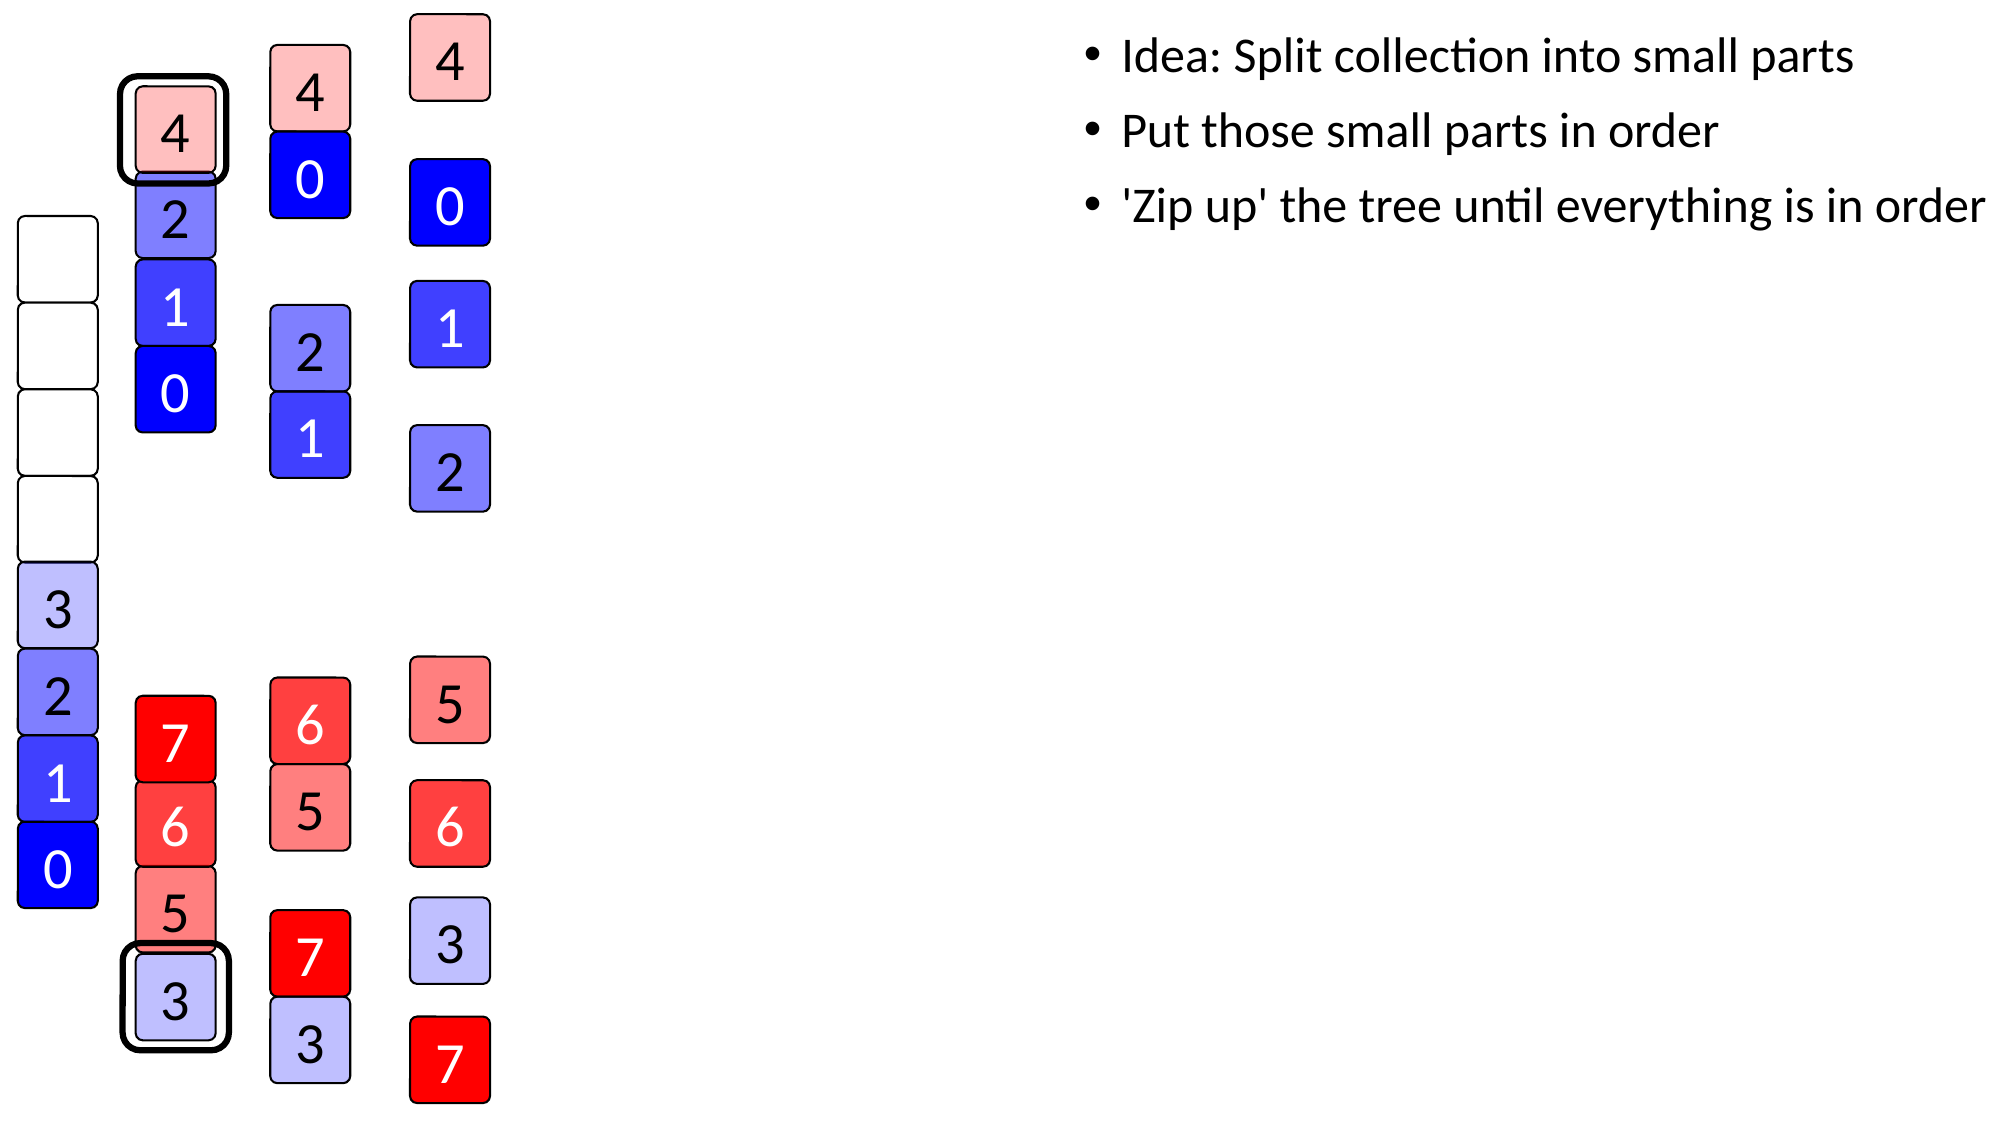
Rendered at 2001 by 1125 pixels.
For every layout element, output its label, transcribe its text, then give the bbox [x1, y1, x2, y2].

text_box [16, 301, 99, 389]
text_box [118, 75, 228, 185]
text_box 0 [16, 822, 99, 910]
text_box 5 [408, 655, 492, 745]
text_box 4 [408, 13, 492, 102]
text_box [16, 474, 99, 562]
list Idea: Split collection into small parts Put those small parts in order 'Zip up' the tree until everything is in order [1068, 22, 2000, 736]
text_box 3 [269, 995, 352, 1085]
text_box [121, 942, 230, 1052]
text_box 2 [134, 183, 217, 260]
text_box 4 [269, 43, 352, 131]
text_box 5 [269, 763, 352, 852]
text_box 7 [408, 1015, 492, 1105]
text_box [16, 214, 99, 302]
text_box 1 [269, 392, 352, 479]
text_box 1 [408, 279, 492, 369]
text_box 2 [269, 303, 352, 393]
text_box 6 [269, 676, 352, 764]
text_box 2 [16, 648, 99, 737]
text_box 1 [134, 259, 217, 347]
text_box 7 [269, 909, 352, 996]
text_box 3 [16, 560, 99, 650]
text_box 7 [134, 694, 217, 784]
text_box 0 [408, 158, 492, 247]
text_box 1 [16, 735, 99, 823]
text_box 6 [134, 781, 217, 868]
text_box 0 [269, 130, 352, 220]
text_box [16, 388, 99, 476]
text_box 2 [408, 424, 492, 513]
text_box 5 [134, 867, 217, 942]
text_box 0 [134, 346, 217, 434]
text_box 6 [408, 779, 492, 868]
text_box 3 [408, 896, 492, 985]
